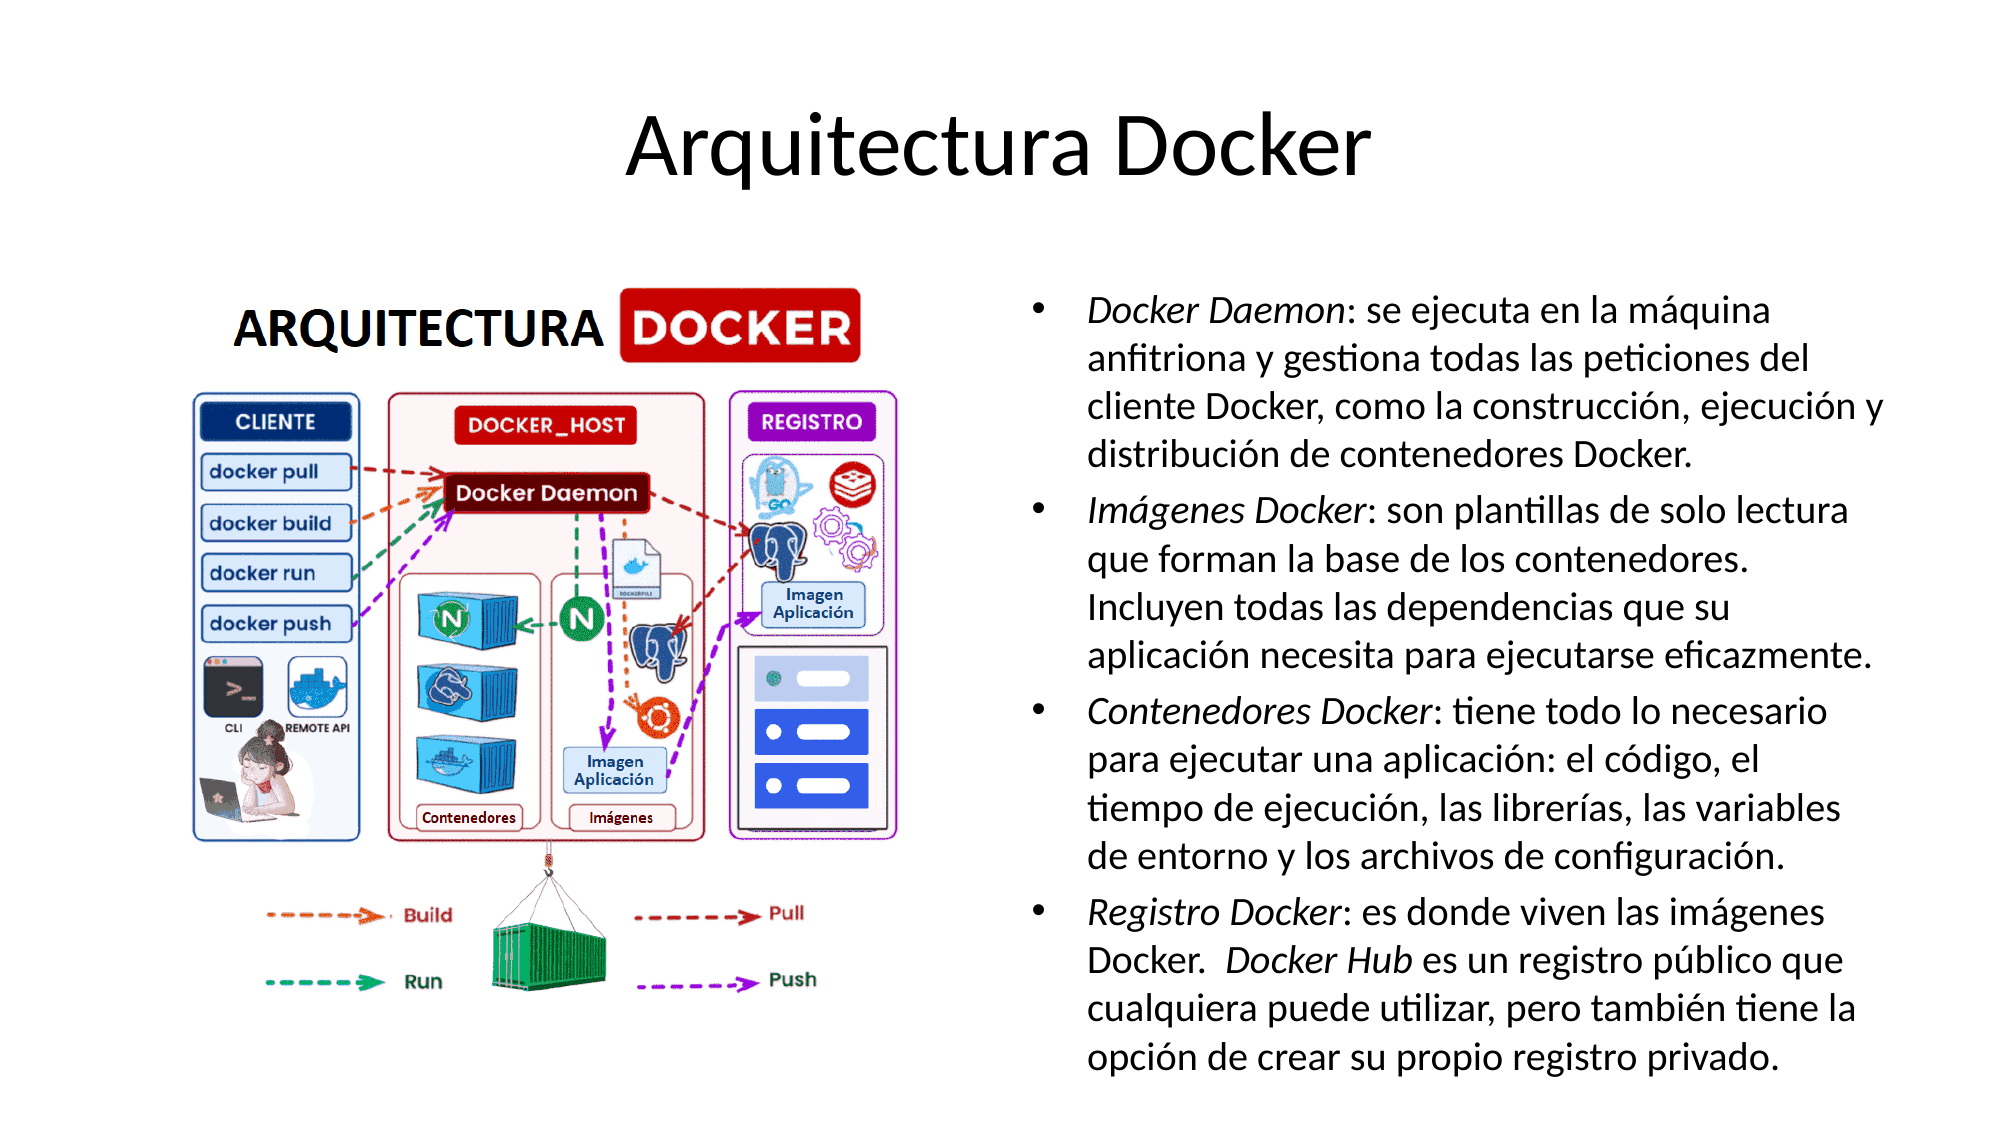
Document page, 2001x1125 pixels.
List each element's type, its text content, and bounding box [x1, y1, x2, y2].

title Arquitectura Docker [99, 45, 1900, 233]
picture [166, 262, 917, 1006]
list Docker Daemon: se ejecuta en la máquina anfitriona y gestiona todas las peticiones del cliente Docker, como la construcción, ejecución y distribución de contenedores Docker. Imágenes Docker: son plantillas de solo lectura que forman la base de los contenedores. Incluyen todas las dependencias que su aplicación necesita para ejecutarse eficazmente. Contenedores Docker: tiene todo lo necesario para ejecutar una aplicación: el código, el tiempo de ejecución, las librerías, las variables de entorno y los archivos de configuración. Registro Docker: es donde viven las imágenes Docker. Docker Hub es un registro público que cualquiera puede utilizar, pero también tiene la opción de crear su propio registro privado. [1016, 275, 1900, 1103]
